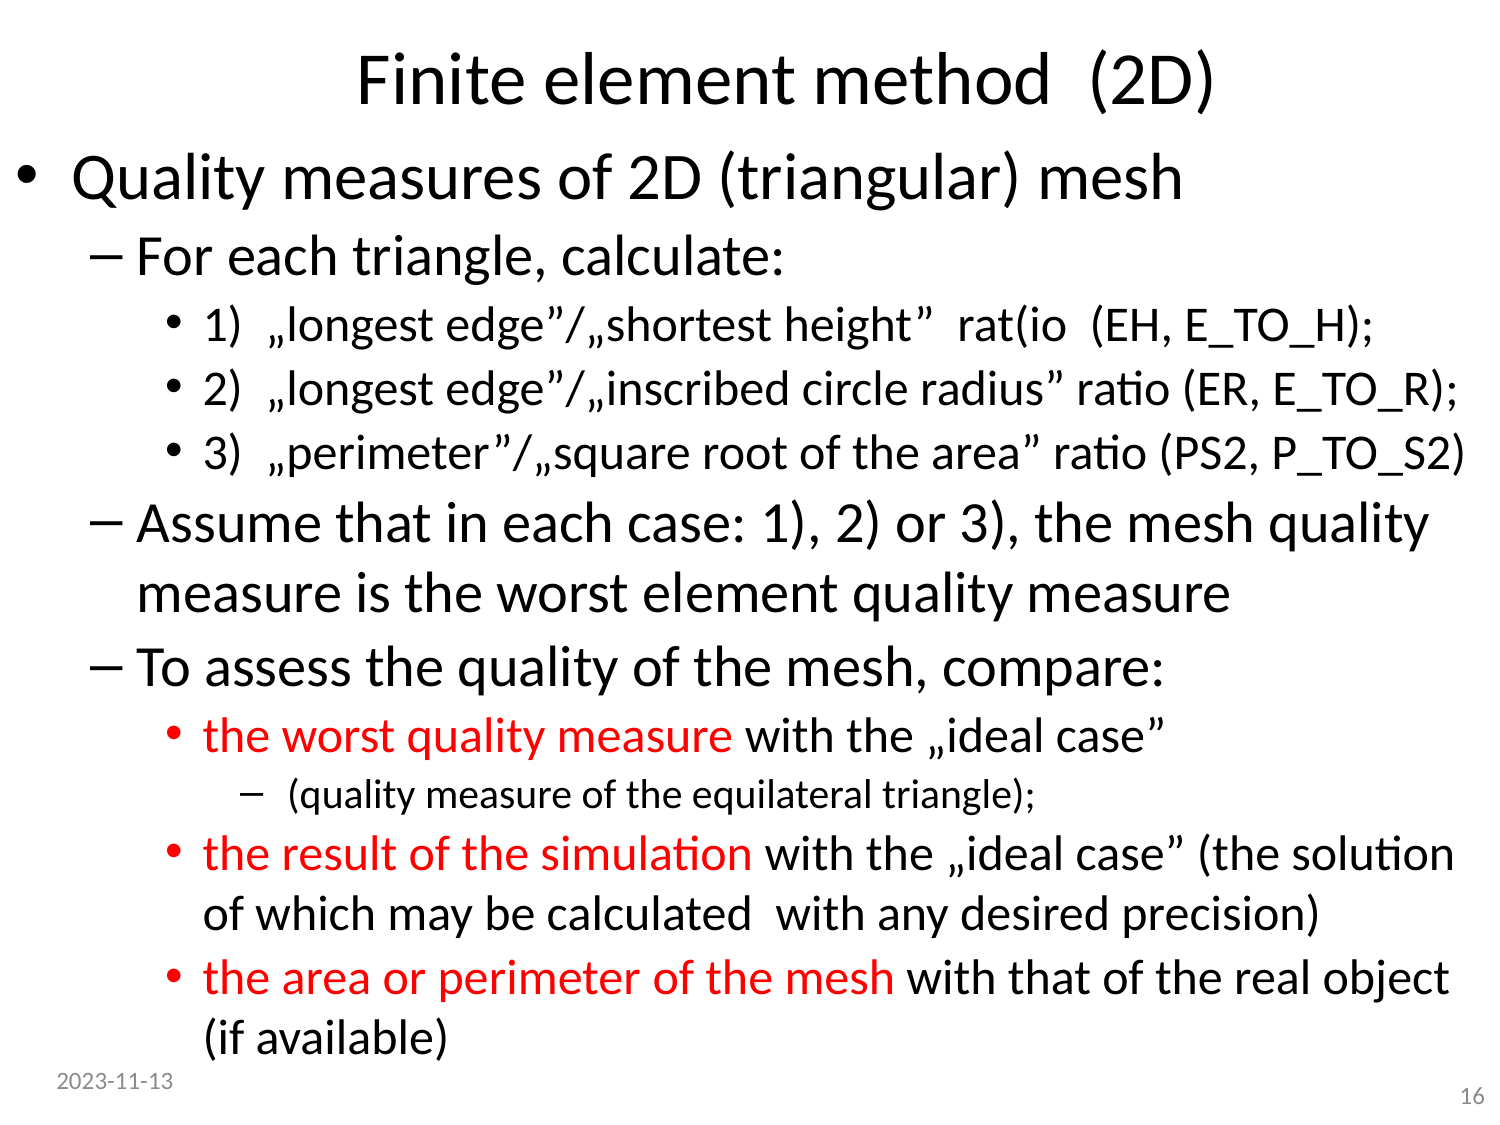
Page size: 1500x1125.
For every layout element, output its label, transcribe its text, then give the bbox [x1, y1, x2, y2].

list Quality measures of 2D (triangular) mesh For each triangle, calculate: 1) „longest edge”/„shortest height” rat(io (EH, E_TO_H); 2) „longest edge”/„inscribed circle radius” ratio (ER, E_TO_R); 3) „perimeter”/„square root of the area” ratio (PS2, P_TO_S2) Assume that in each case: 1), 2) or 3), the mesh quality measure is the worst element quality measure To assess the quality of the mesh, compare: the worst quality measure with the „ideal case” (quality measure of the equilateral triangle); the result of the simulation with the „ideal case” (the solution of which may be calculated with any desired precision) the area or perimeter of the mesh with that of the real object (if available) [0, 125, 1500, 1125]
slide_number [41, 1035, 392, 1125]
text_box Finite element method (2D) [112, 0, 1463, 149]
slide_number 16 [1149, 1065, 1500, 1125]
